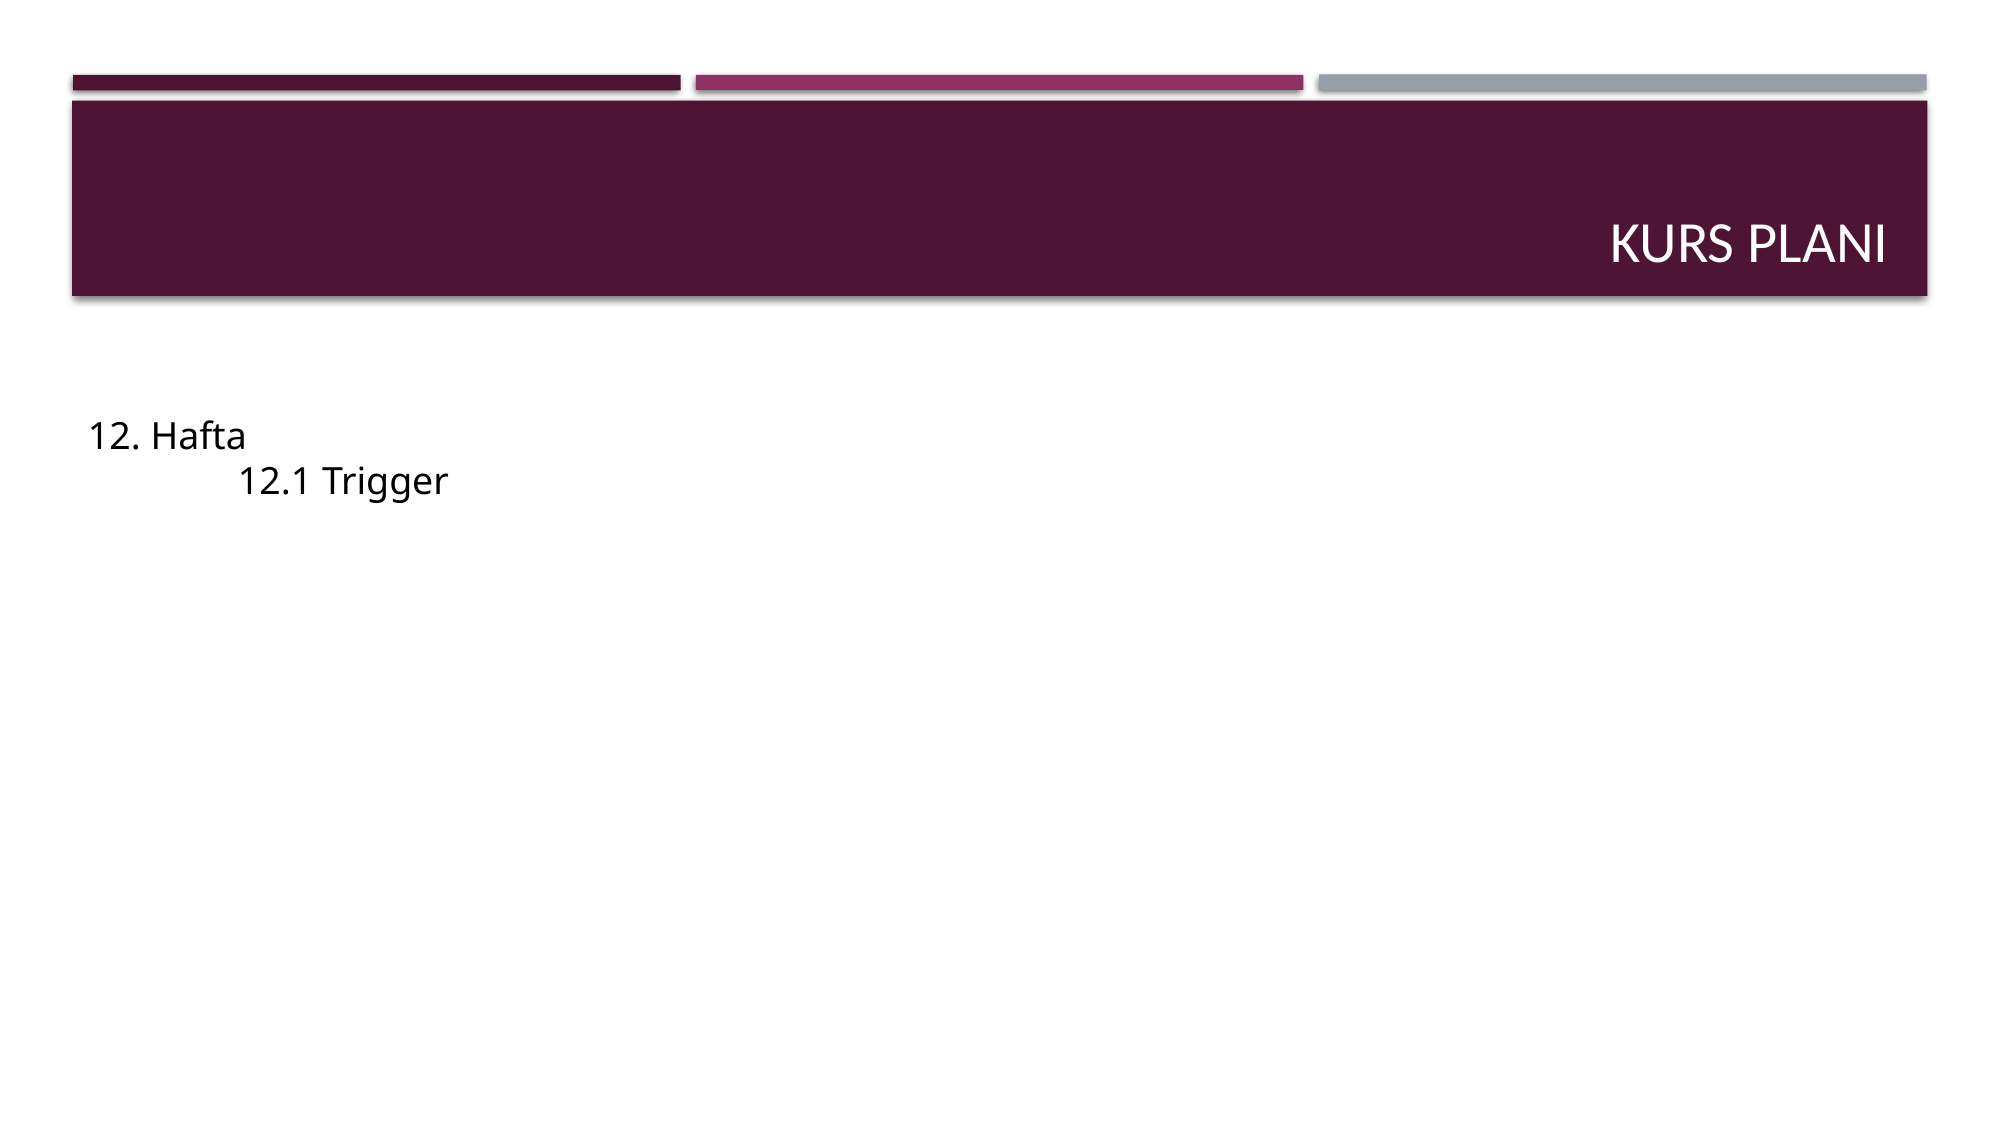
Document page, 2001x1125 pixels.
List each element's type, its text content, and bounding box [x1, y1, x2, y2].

title Kurs planı [95, 115, 1905, 282]
text_box 12. Hafta 12.1 Trigger [73, 359, 1927, 555]
